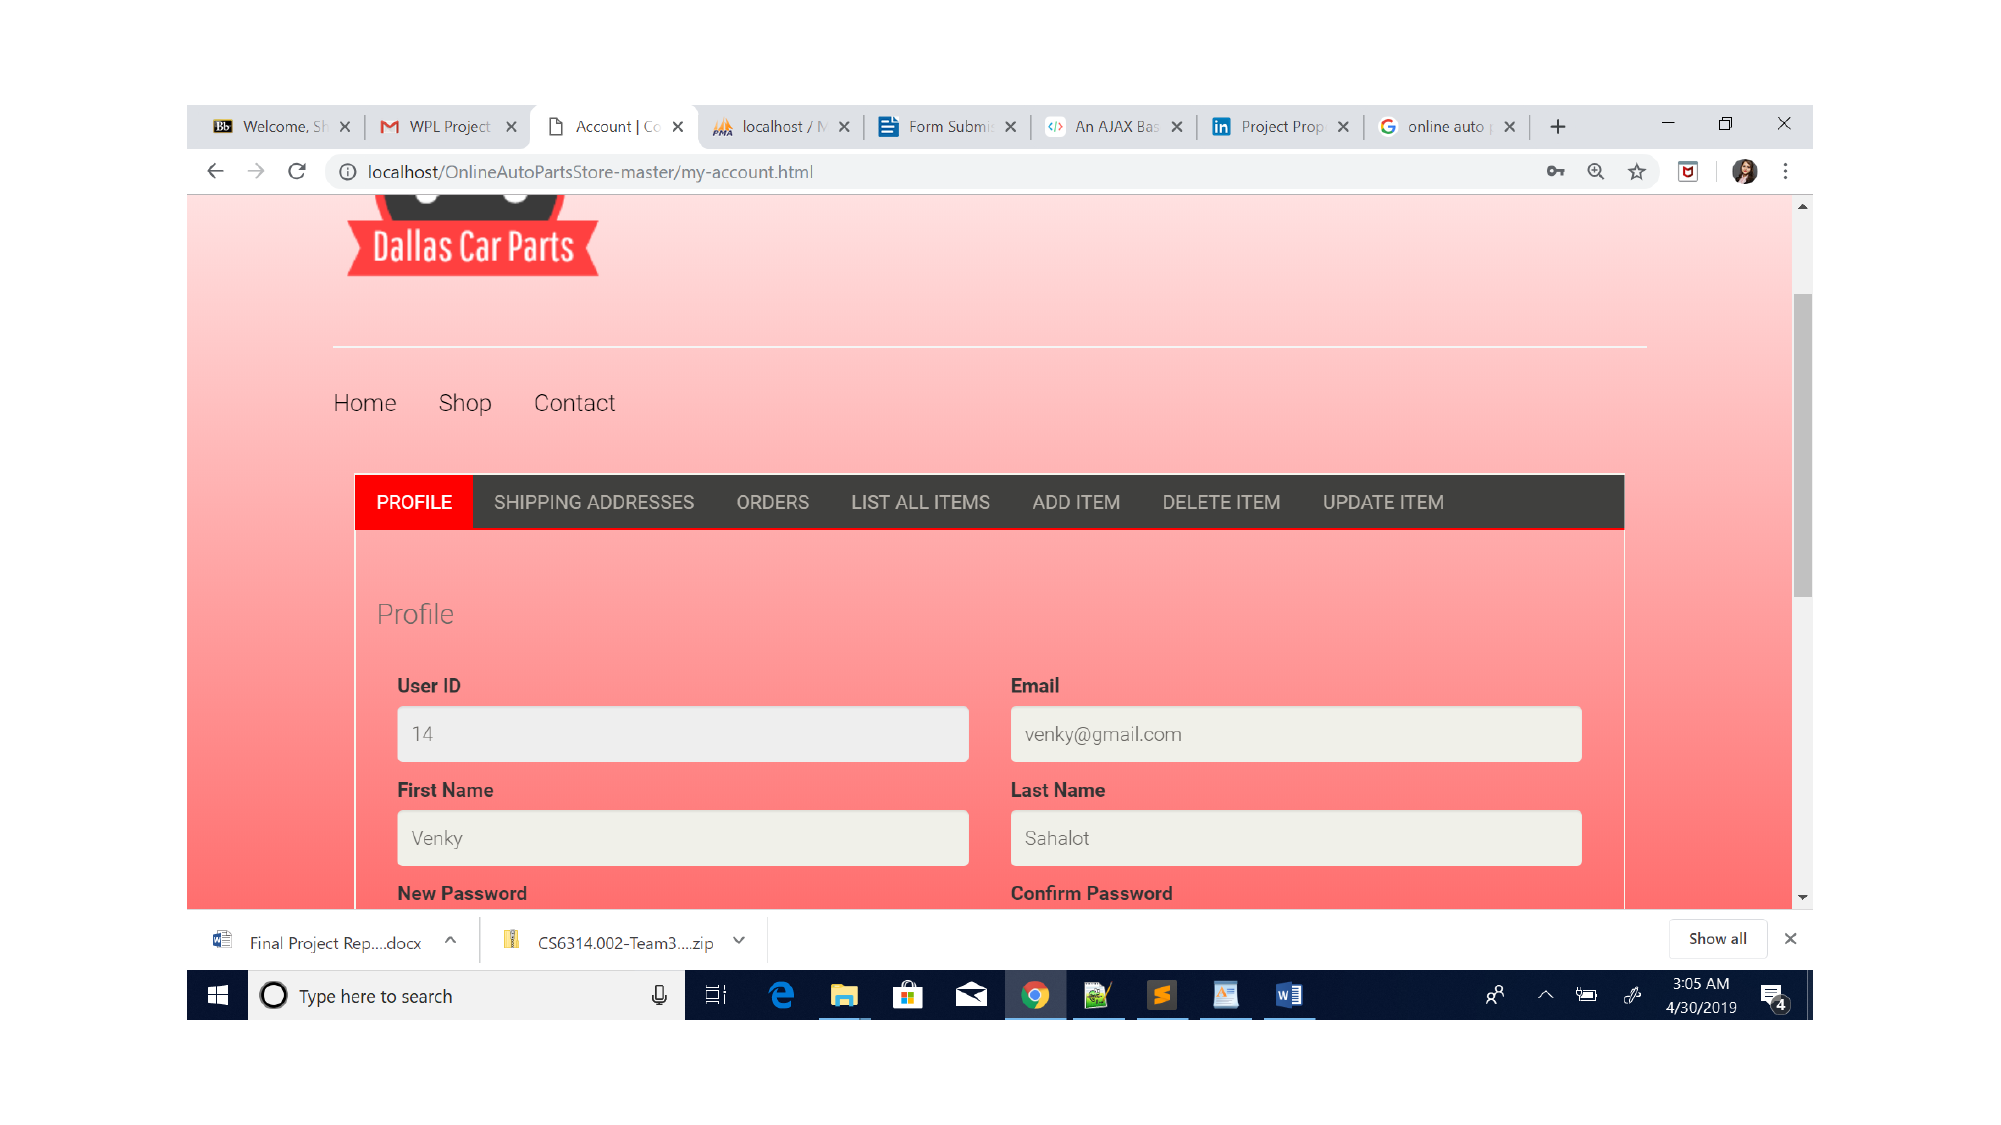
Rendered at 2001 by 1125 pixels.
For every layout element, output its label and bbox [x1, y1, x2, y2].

picture [187, 105, 1813, 1020]
